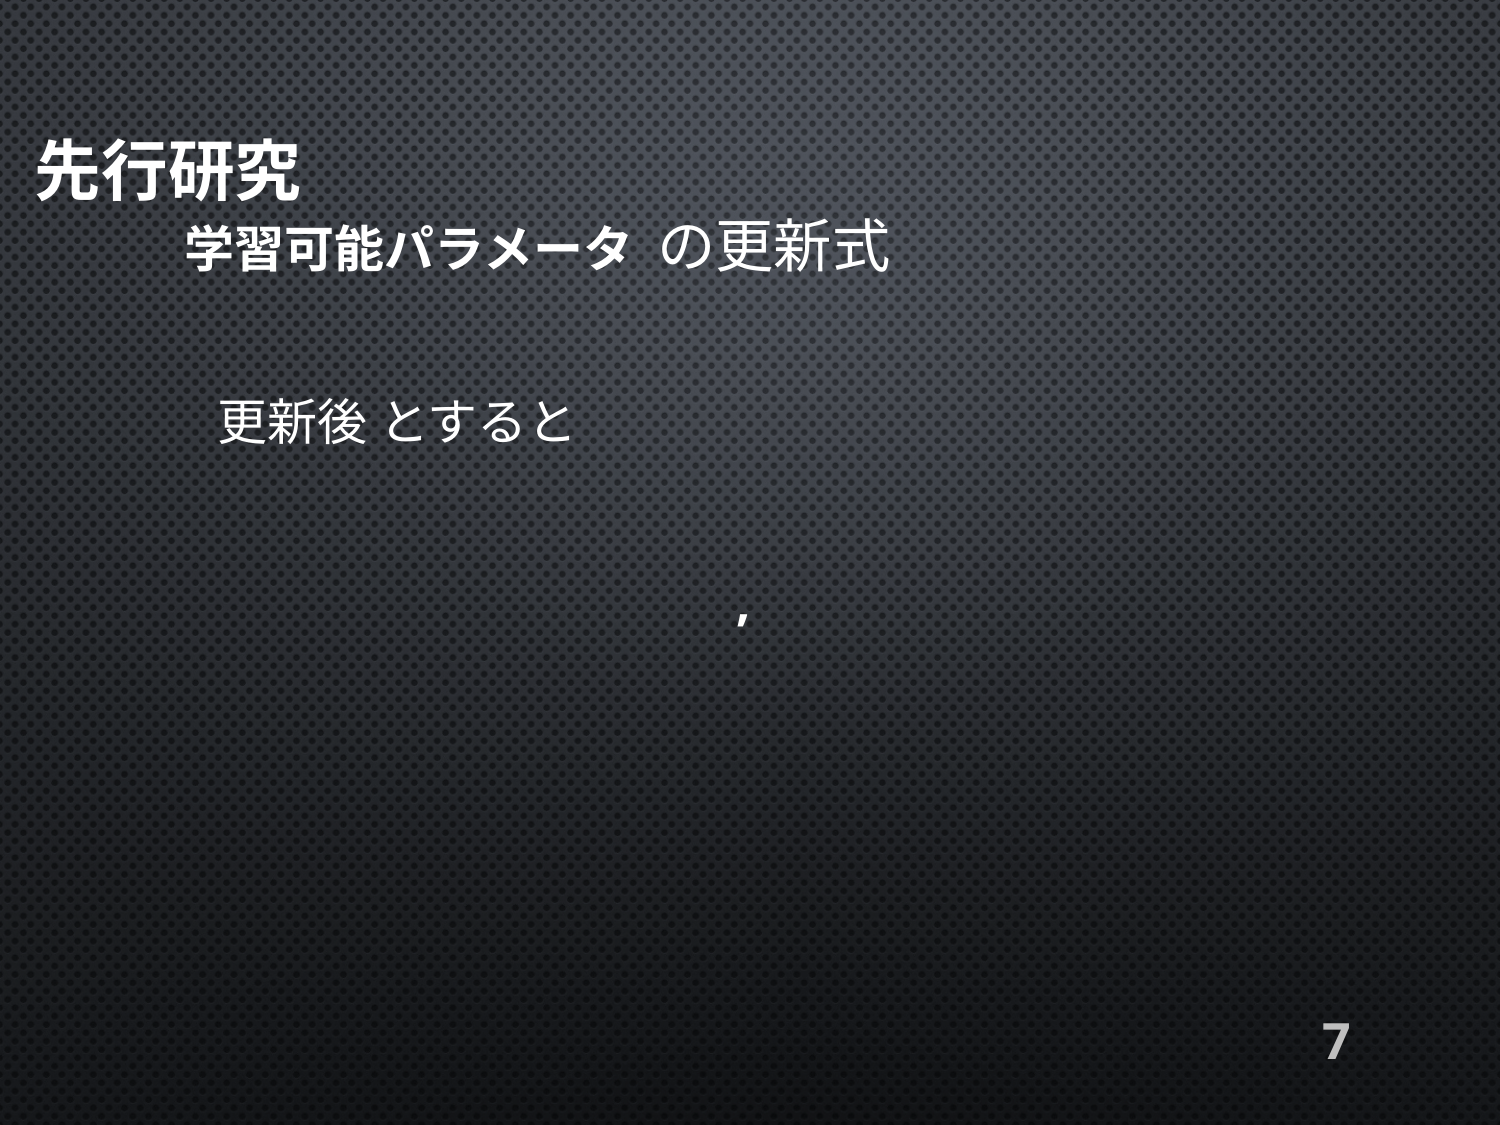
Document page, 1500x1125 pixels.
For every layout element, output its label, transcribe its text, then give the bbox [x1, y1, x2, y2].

slide_number 7 [1171, 1013, 1367, 1074]
